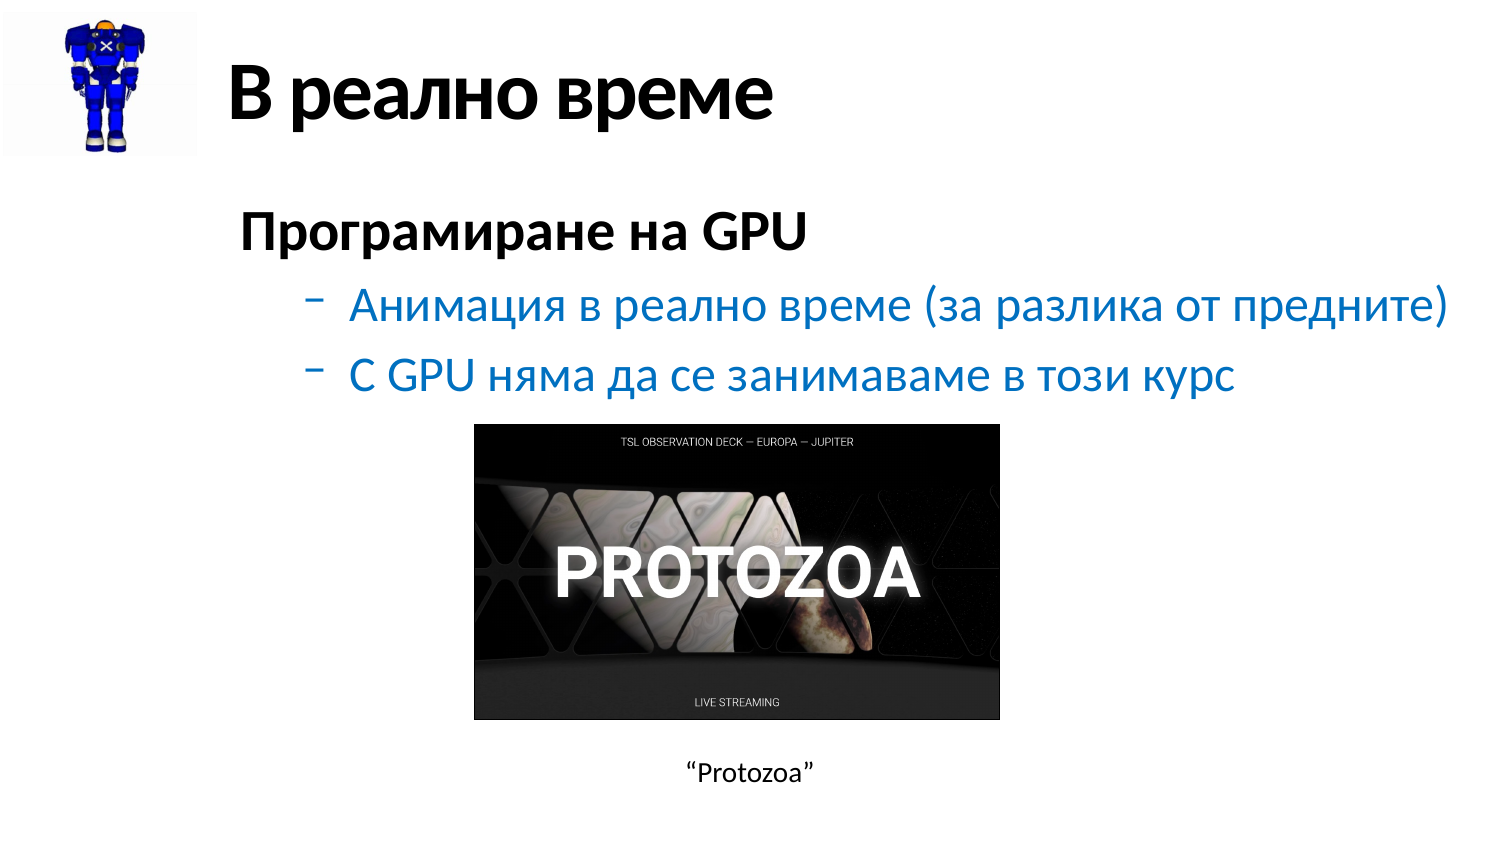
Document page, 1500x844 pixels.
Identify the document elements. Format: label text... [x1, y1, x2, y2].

text_box “Protozoa” [487, 745, 1013, 796]
picture [3, 12, 197, 156]
title В реално време [212, 21, 1500, 150]
picture [474, 424, 1000, 720]
list Програмиране на GPU Анимация в реално време (за разлика от предните) С GPU няма да се занимаваме в този курс [212, 184, 1500, 797]
